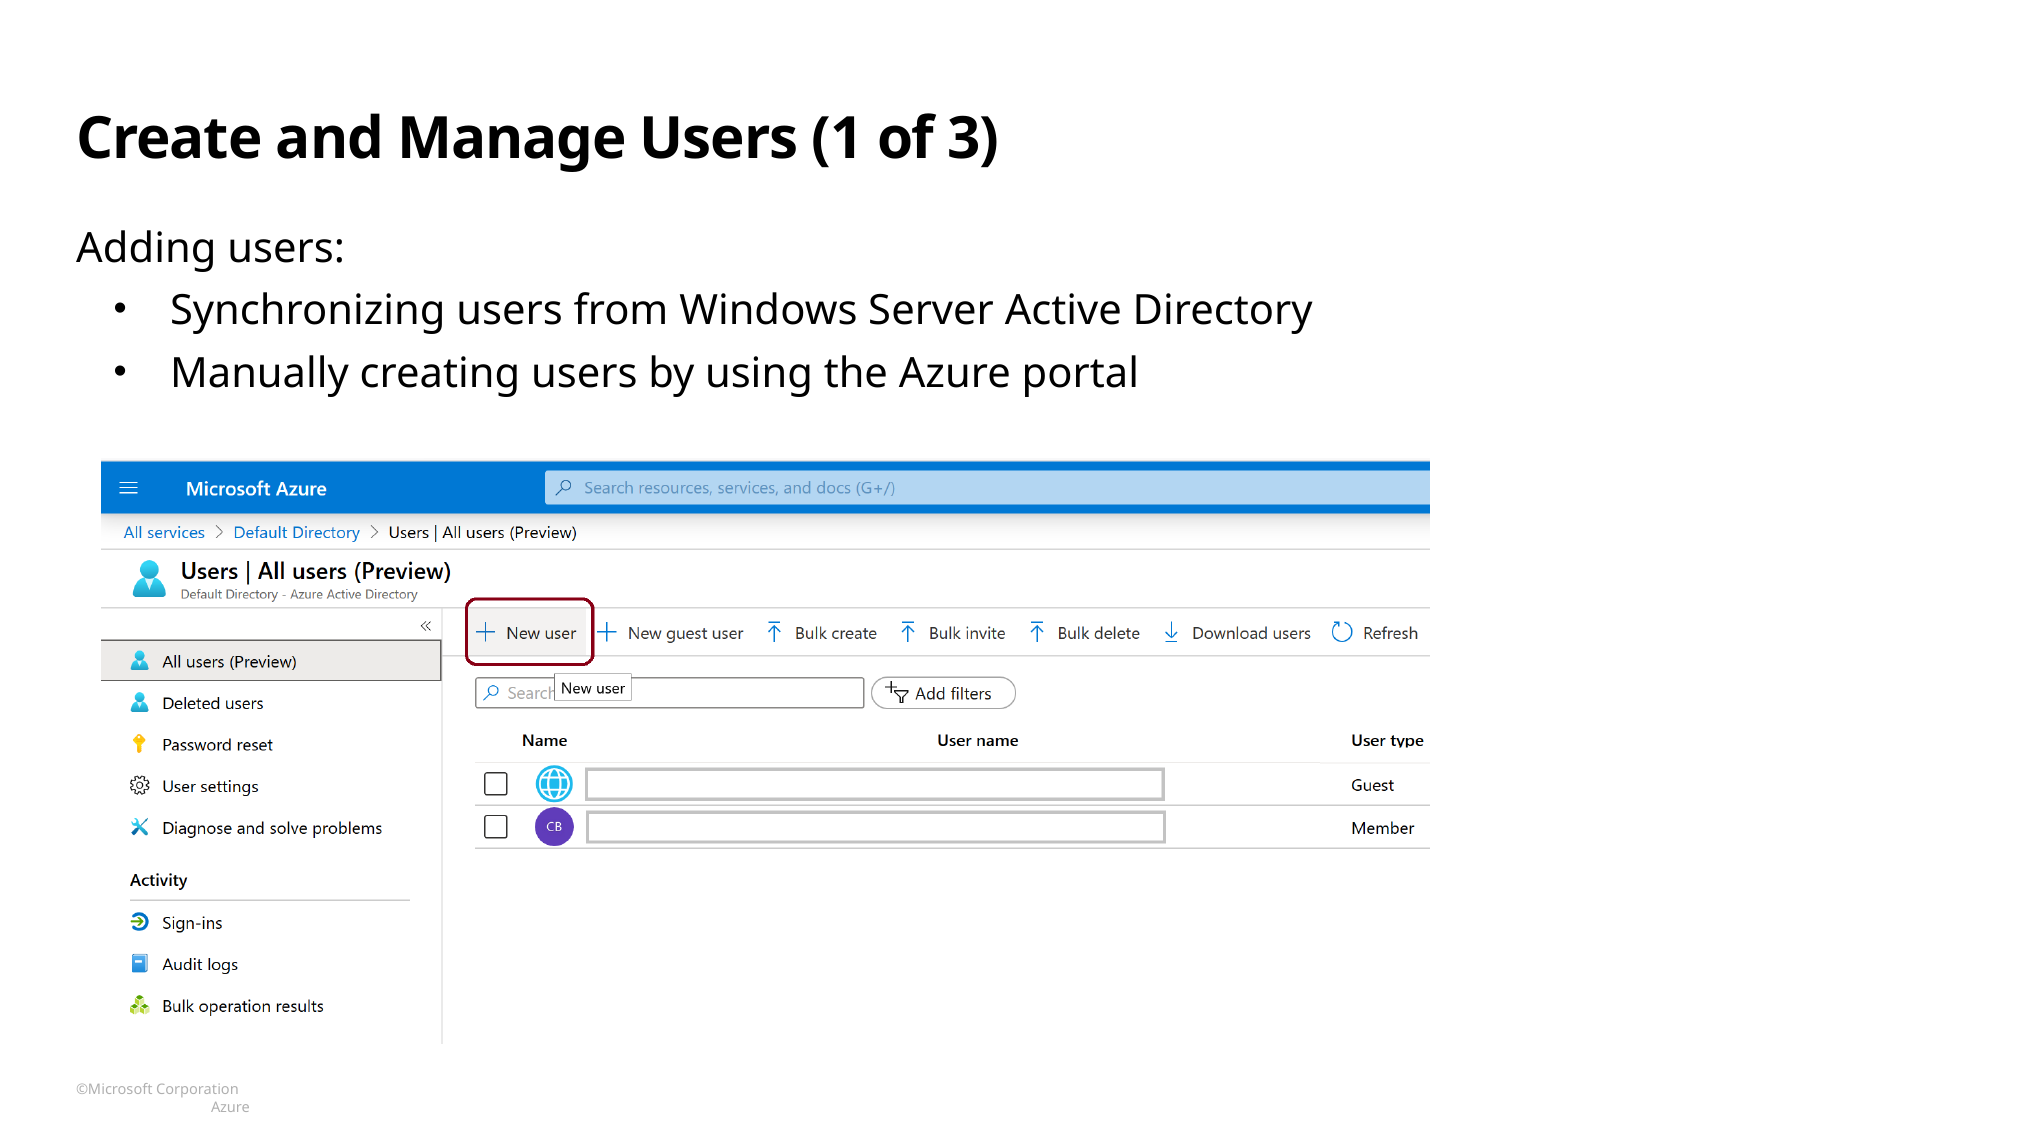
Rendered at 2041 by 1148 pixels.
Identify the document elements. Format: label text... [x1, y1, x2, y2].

title Create and Manage Users (1 of 3) [76, 103, 1969, 172]
list Adding users: Synchronizing users from Windows Server Active Directory Manually creating users by using the Azure portal [76, 220, 1937, 398]
picture [101, 458, 1431, 1044]
